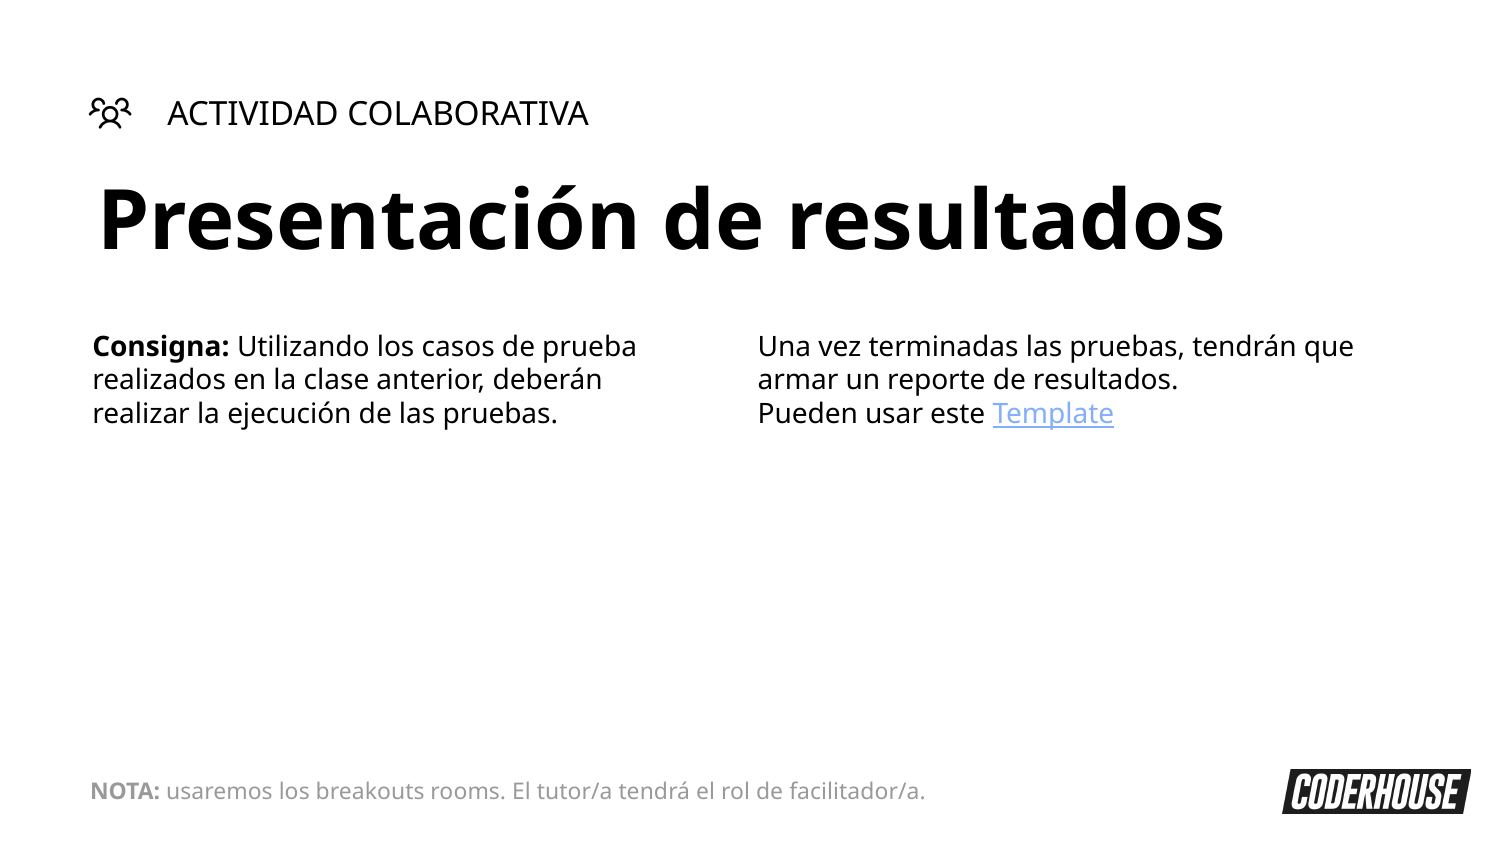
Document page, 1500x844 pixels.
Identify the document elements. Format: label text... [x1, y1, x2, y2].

text_box Presentación de resultados [82, 162, 1282, 283]
picture [1281, 769, 1471, 814]
text_box Una vez terminadas las pruebas, tendrán que armar un reporte de resultados. Pueden usar este Template [742, 312, 1372, 449]
text_box ACTIVIDAD COLABORATIVA [152, 76, 632, 147]
text_box NOTA: usaremos los breakouts rooms. El tutor/a tendrá el rol de facilitador/a. [75, 762, 1233, 818]
text_box Consigna: Utilizando los casos de prueba realizados en la clase anterior, deberán realizar la ejecución de las pruebas. [77, 312, 707, 445]
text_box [74, 76, 146, 148]
